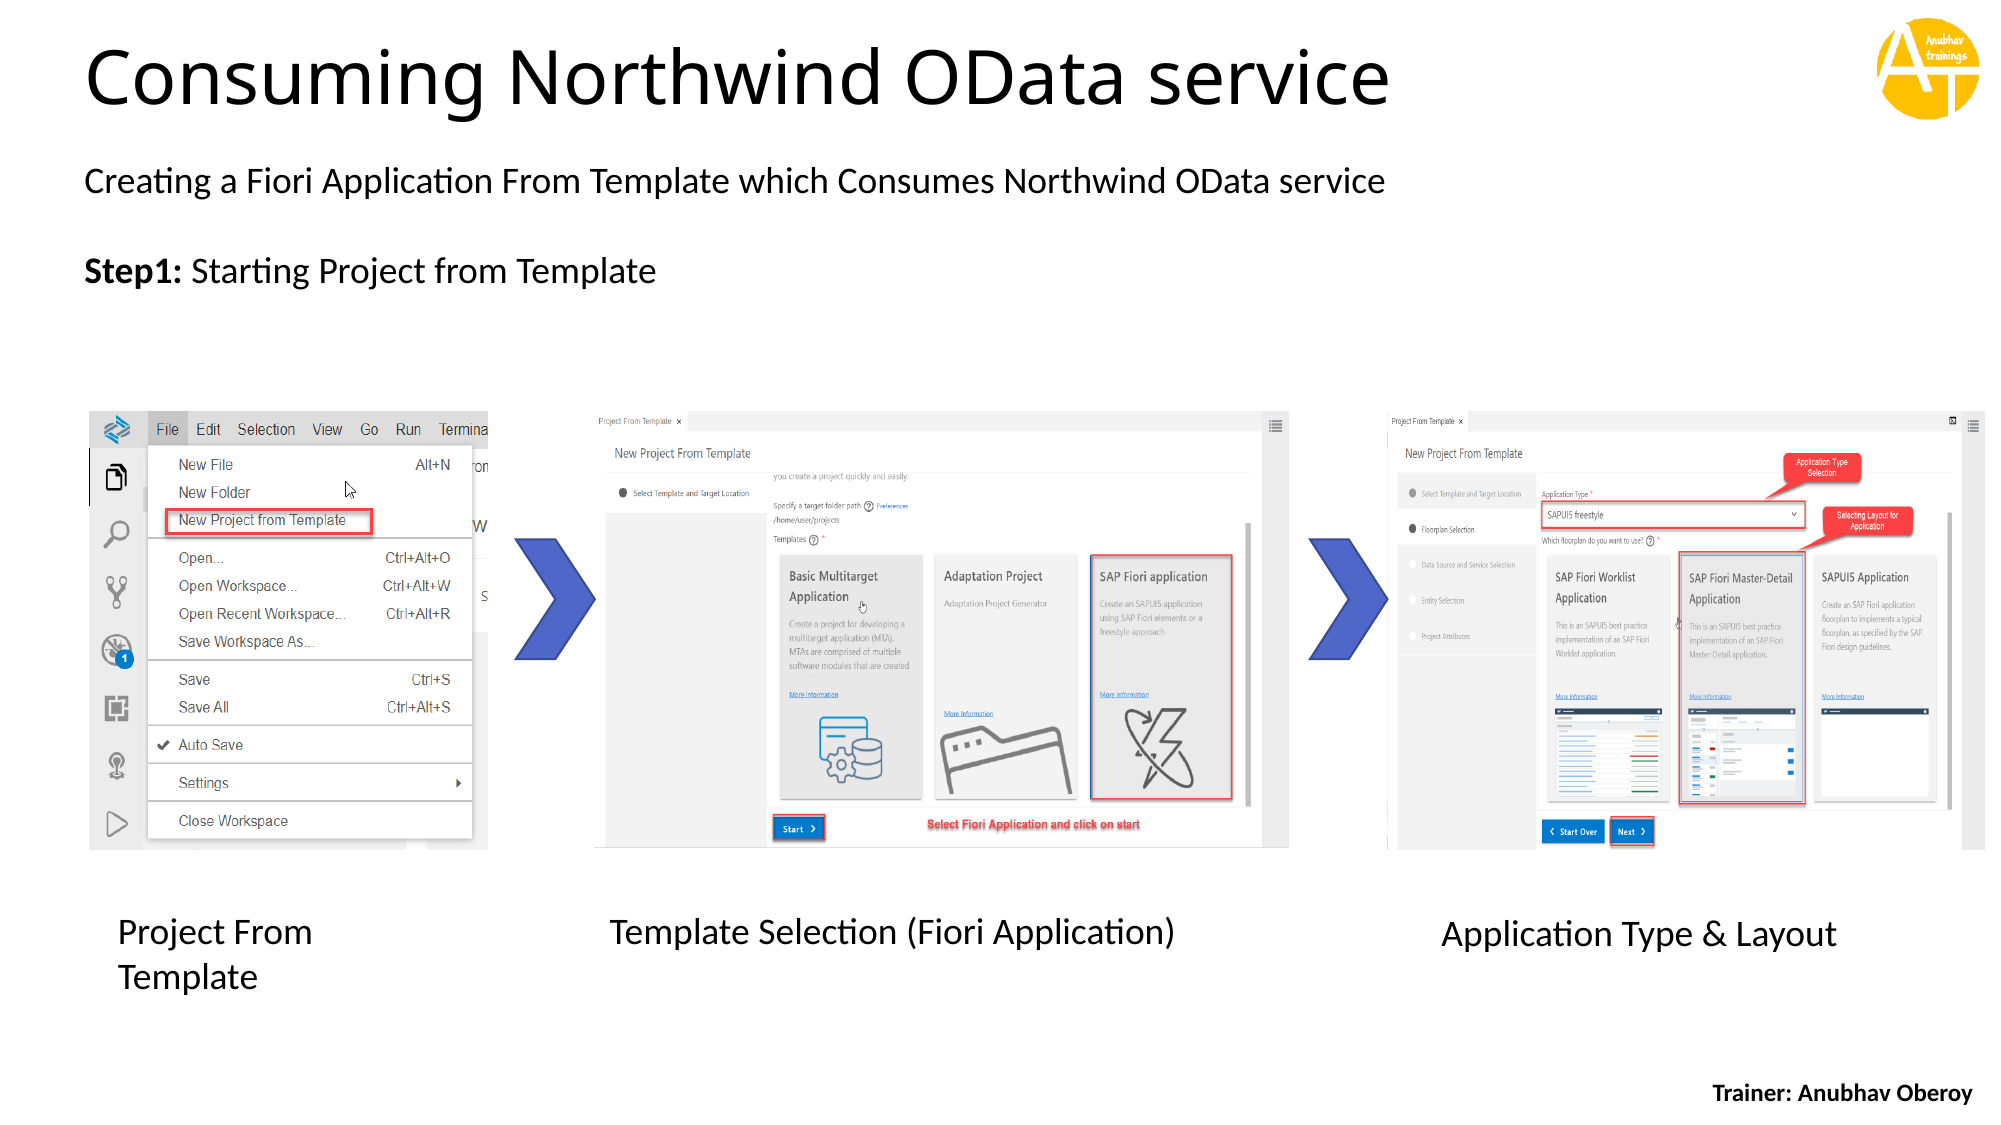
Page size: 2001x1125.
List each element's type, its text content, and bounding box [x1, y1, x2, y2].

text_box [1308, 538, 1387, 661]
text_box Template Selection (Fiori Application) [594, 899, 1276, 960]
picture [594, 410, 1289, 850]
picture [89, 410, 488, 850]
text_box Creating a Fiori Application From Template which Consumes Northwind OData service Step1: Starting Project from Template [69, 148, 1414, 299]
picture [1387, 410, 1985, 850]
text_box Application Type & Layout [1426, 901, 1962, 962]
text_box [513, 538, 594, 661]
footer Trainer: Anubhav Oberoy [1660, 1074, 2000, 1108]
text_box Project From Template [103, 899, 444, 1005]
picture [1866, 11, 1985, 128]
text_box Consuming Northwind OData service [69, 21, 1569, 217]
